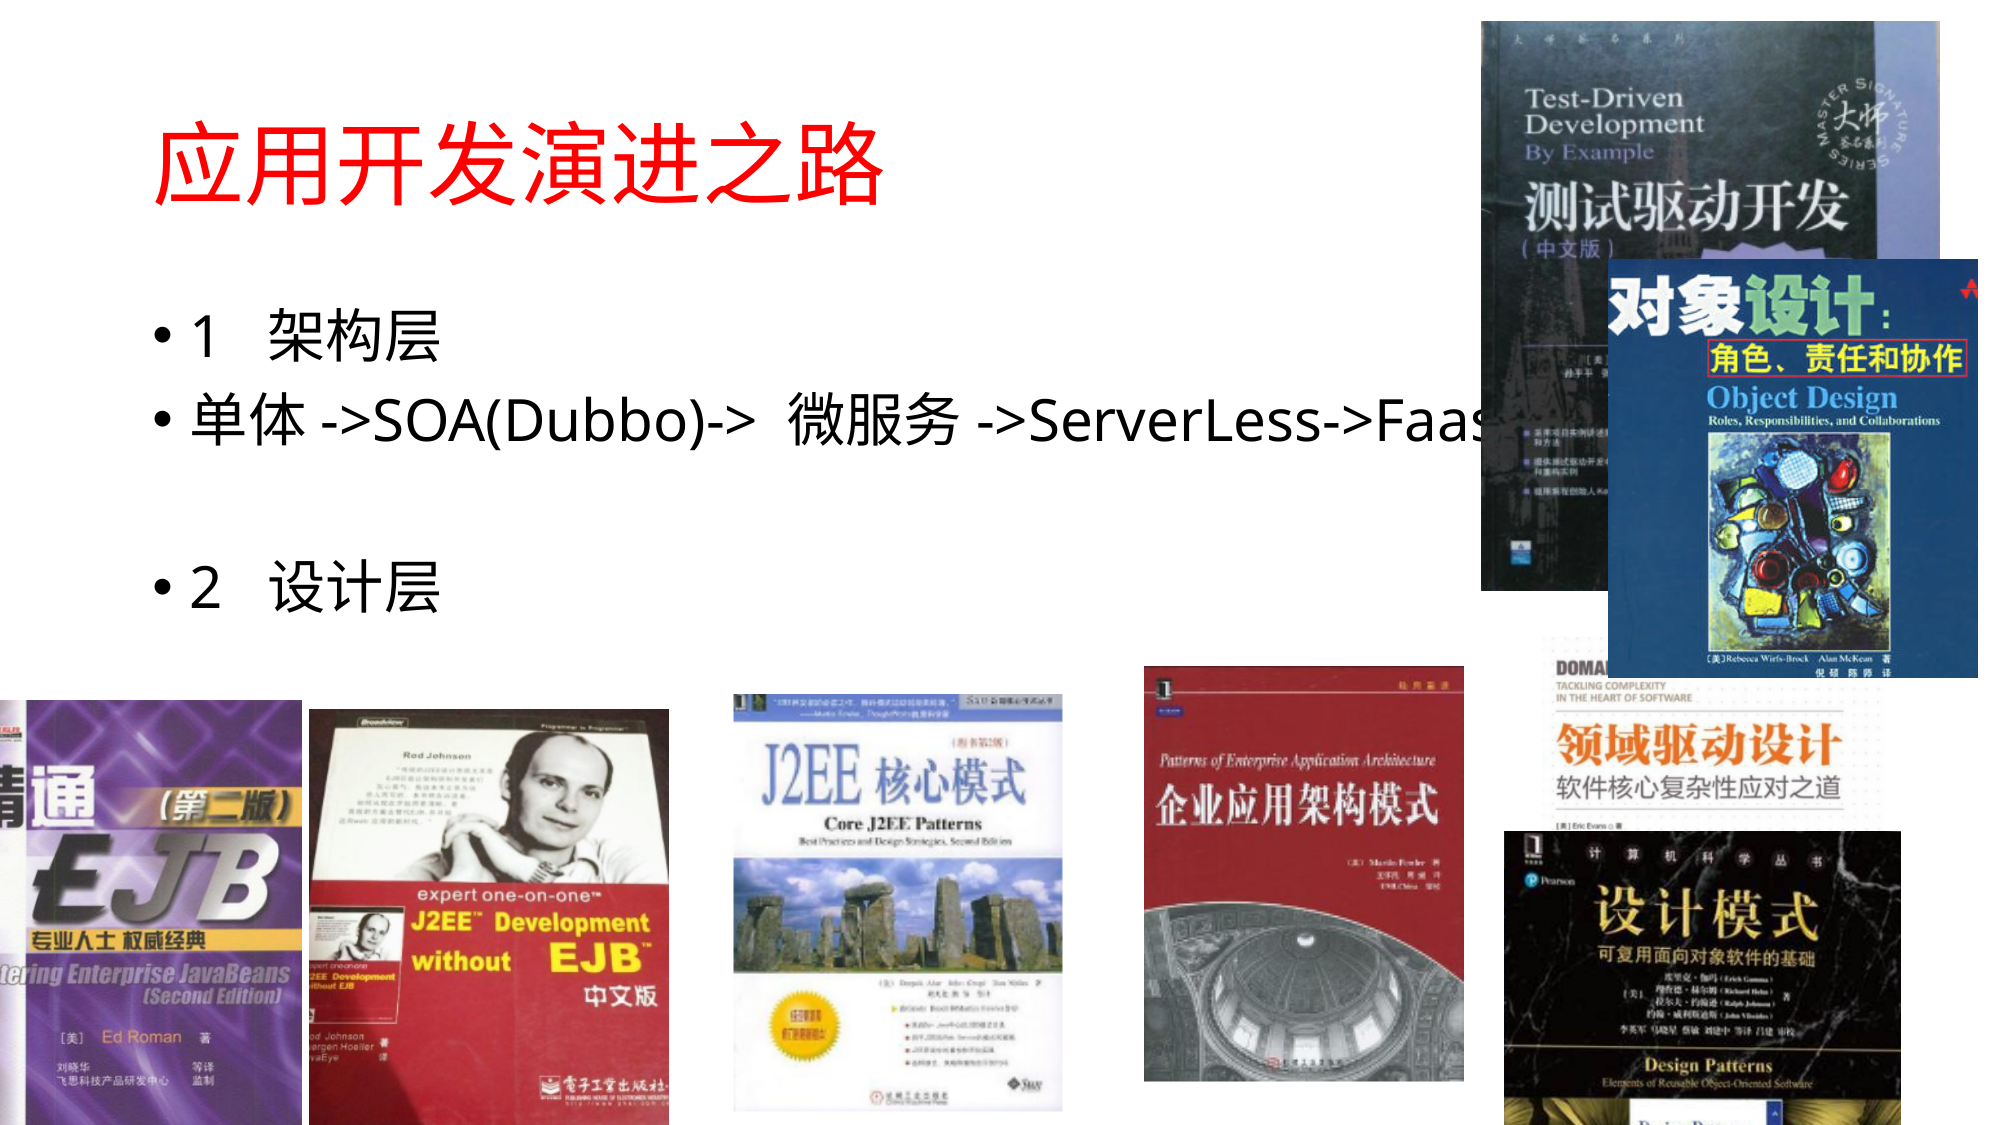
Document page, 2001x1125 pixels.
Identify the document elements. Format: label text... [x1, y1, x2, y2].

title 应用开发演进之路 [137, 59, 1481, 278]
picture [1144, 666, 1464, 1084]
list 1 架构层 单体->SOA(Dubbo)-> 微服务->ServerLess->Faas 2 设计层 [137, 299, 1608, 1014]
picture [732, 694, 1067, 1118]
picture [0, 700, 302, 1125]
picture [309, 709, 669, 1125]
picture [1481, 21, 1978, 1125]
